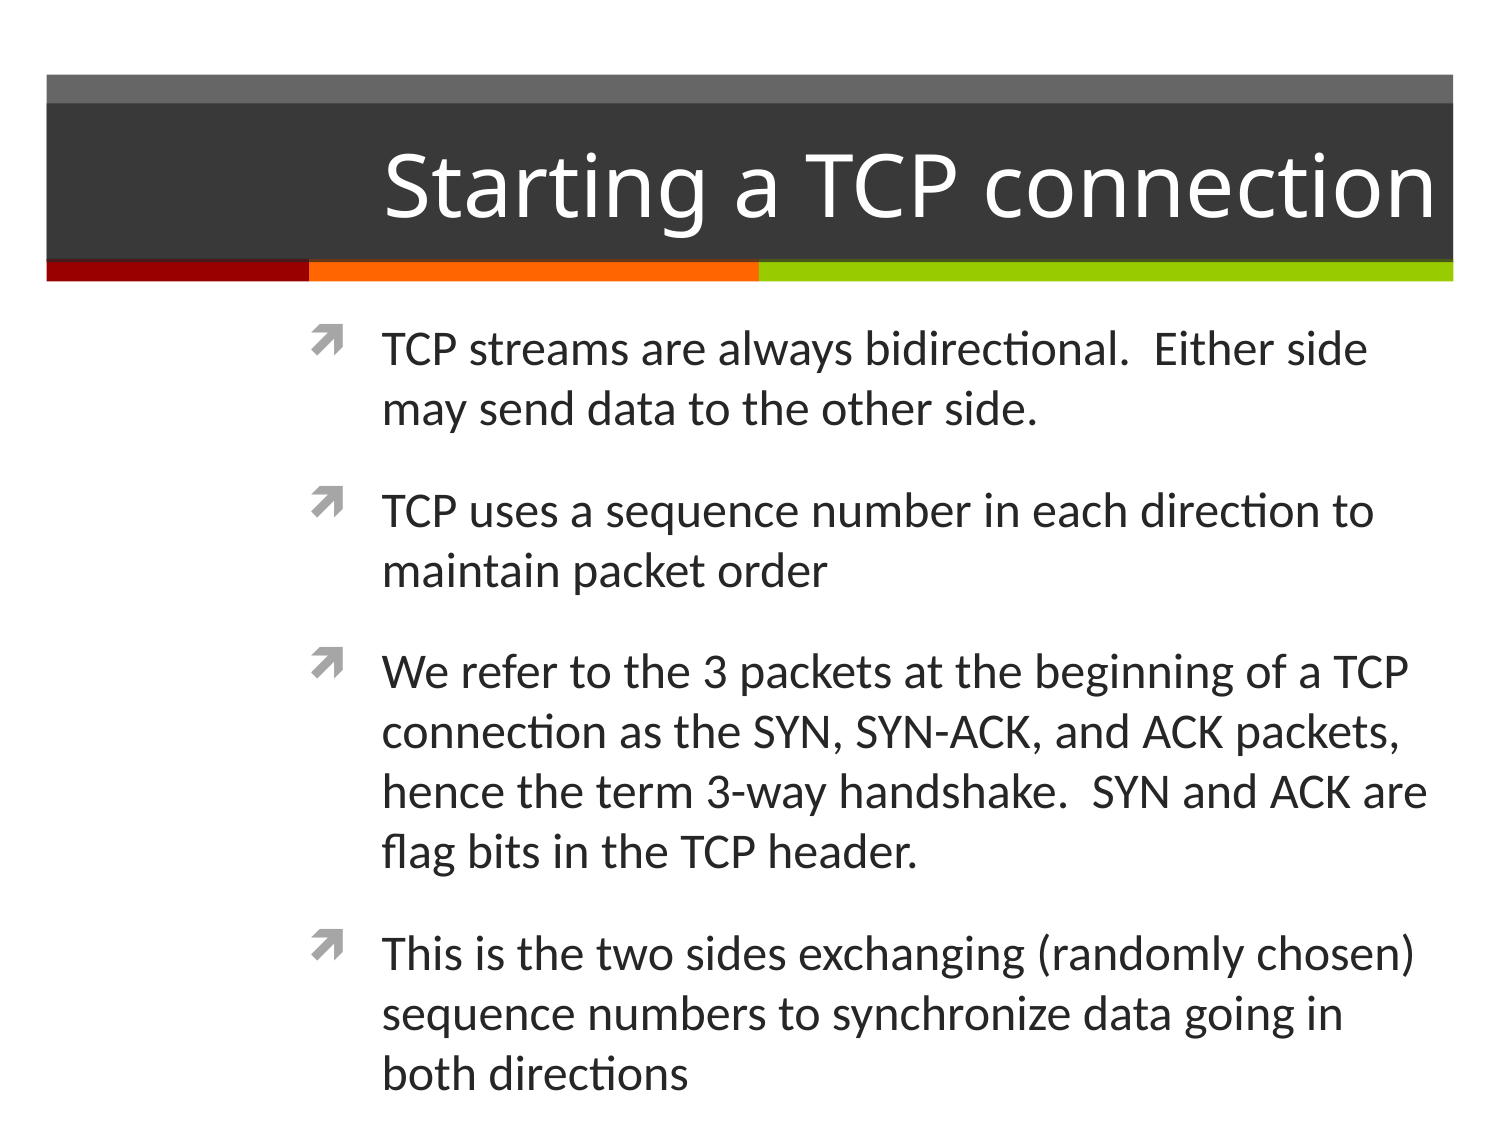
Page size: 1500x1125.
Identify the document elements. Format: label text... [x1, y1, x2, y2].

title Starting a TCP connection [46, 103, 1454, 263]
list TCP streams are always bidirectional. Either side may send data to the other side. TCP uses a sequence number in each direction to maintain packet order We refer to the 3 packets at the beginning of a TCP connection as the SYN, SYN-ACK, and ACK packets, hence the term 3-way handshake. SYN and ACK are flag bits in the TCP header. This is the two sides exchanging (randomly chosen) sequence numbers to synchronize data going in both directions [292, 308, 1454, 1112]
